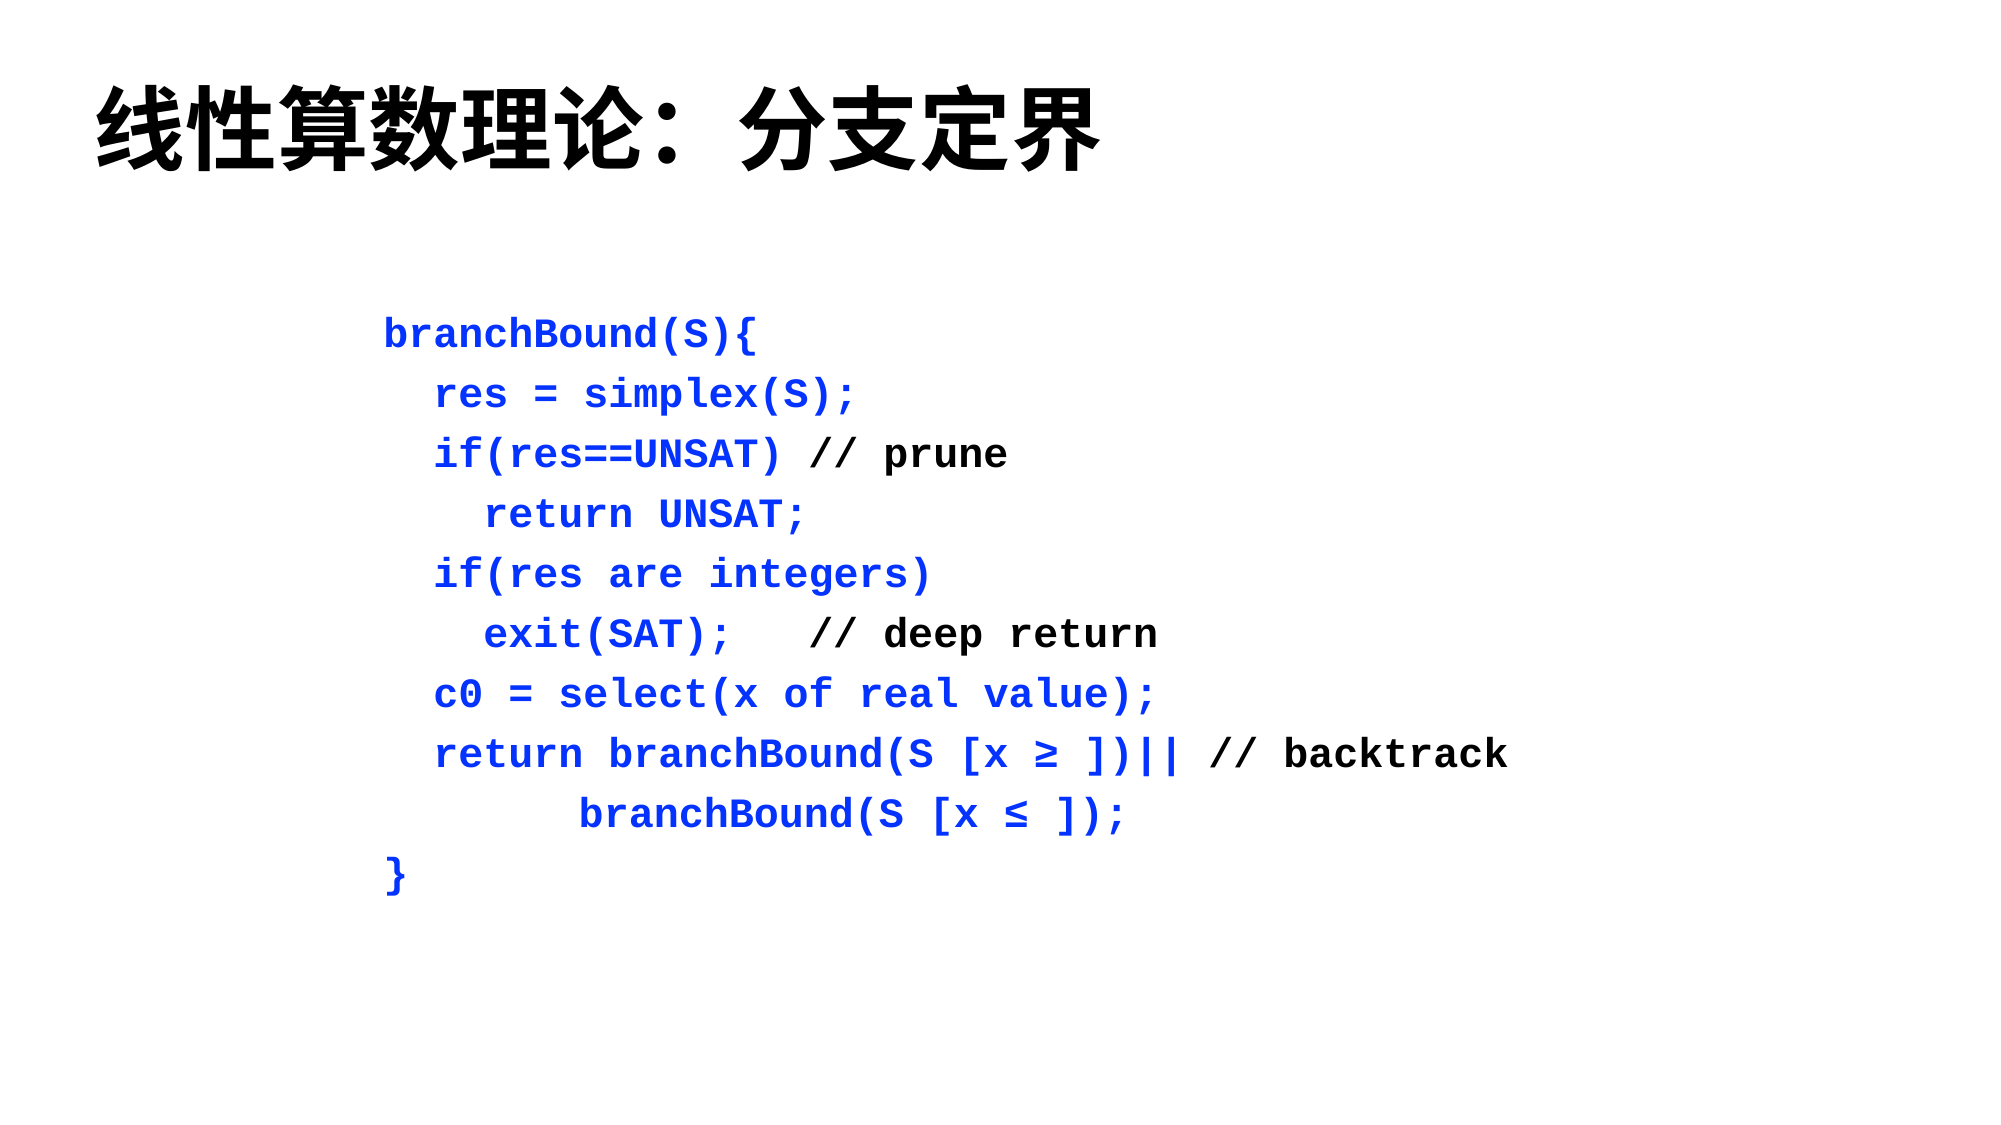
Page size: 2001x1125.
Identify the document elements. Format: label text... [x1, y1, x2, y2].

title 线性算数理论：分支定界 [78, 25, 1804, 243]
